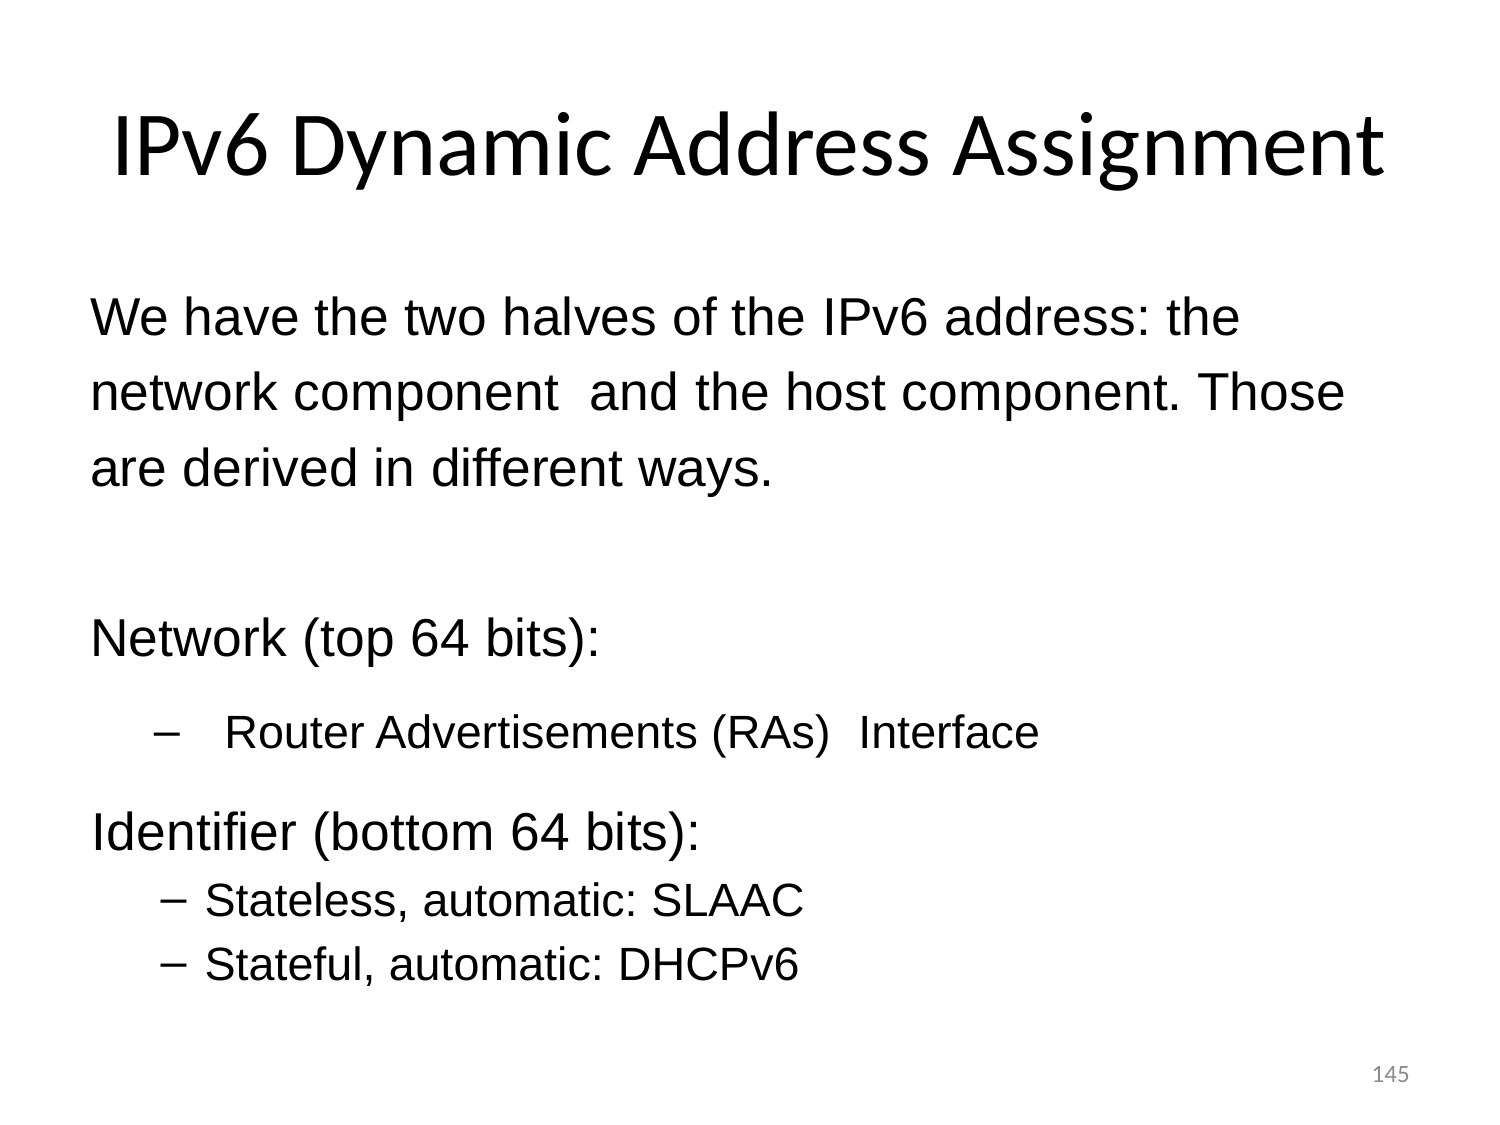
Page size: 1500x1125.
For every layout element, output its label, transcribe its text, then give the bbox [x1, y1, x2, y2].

title IPv6 Dynamic Address Assignment [75, 45, 1425, 233]
list We have the two halves of the IPv6 address: the network component and the host component. Those are derived in different ways. Network (top 64 bits): Router Advertisements (RAs) Interface Identifier (bottom 64 bits): Stateless, automatic: SLAAC Stateful, automatic: DHCPv6 [75, 262, 1425, 1005]
slide_number 145 [1074, 1042, 1425, 1103]
